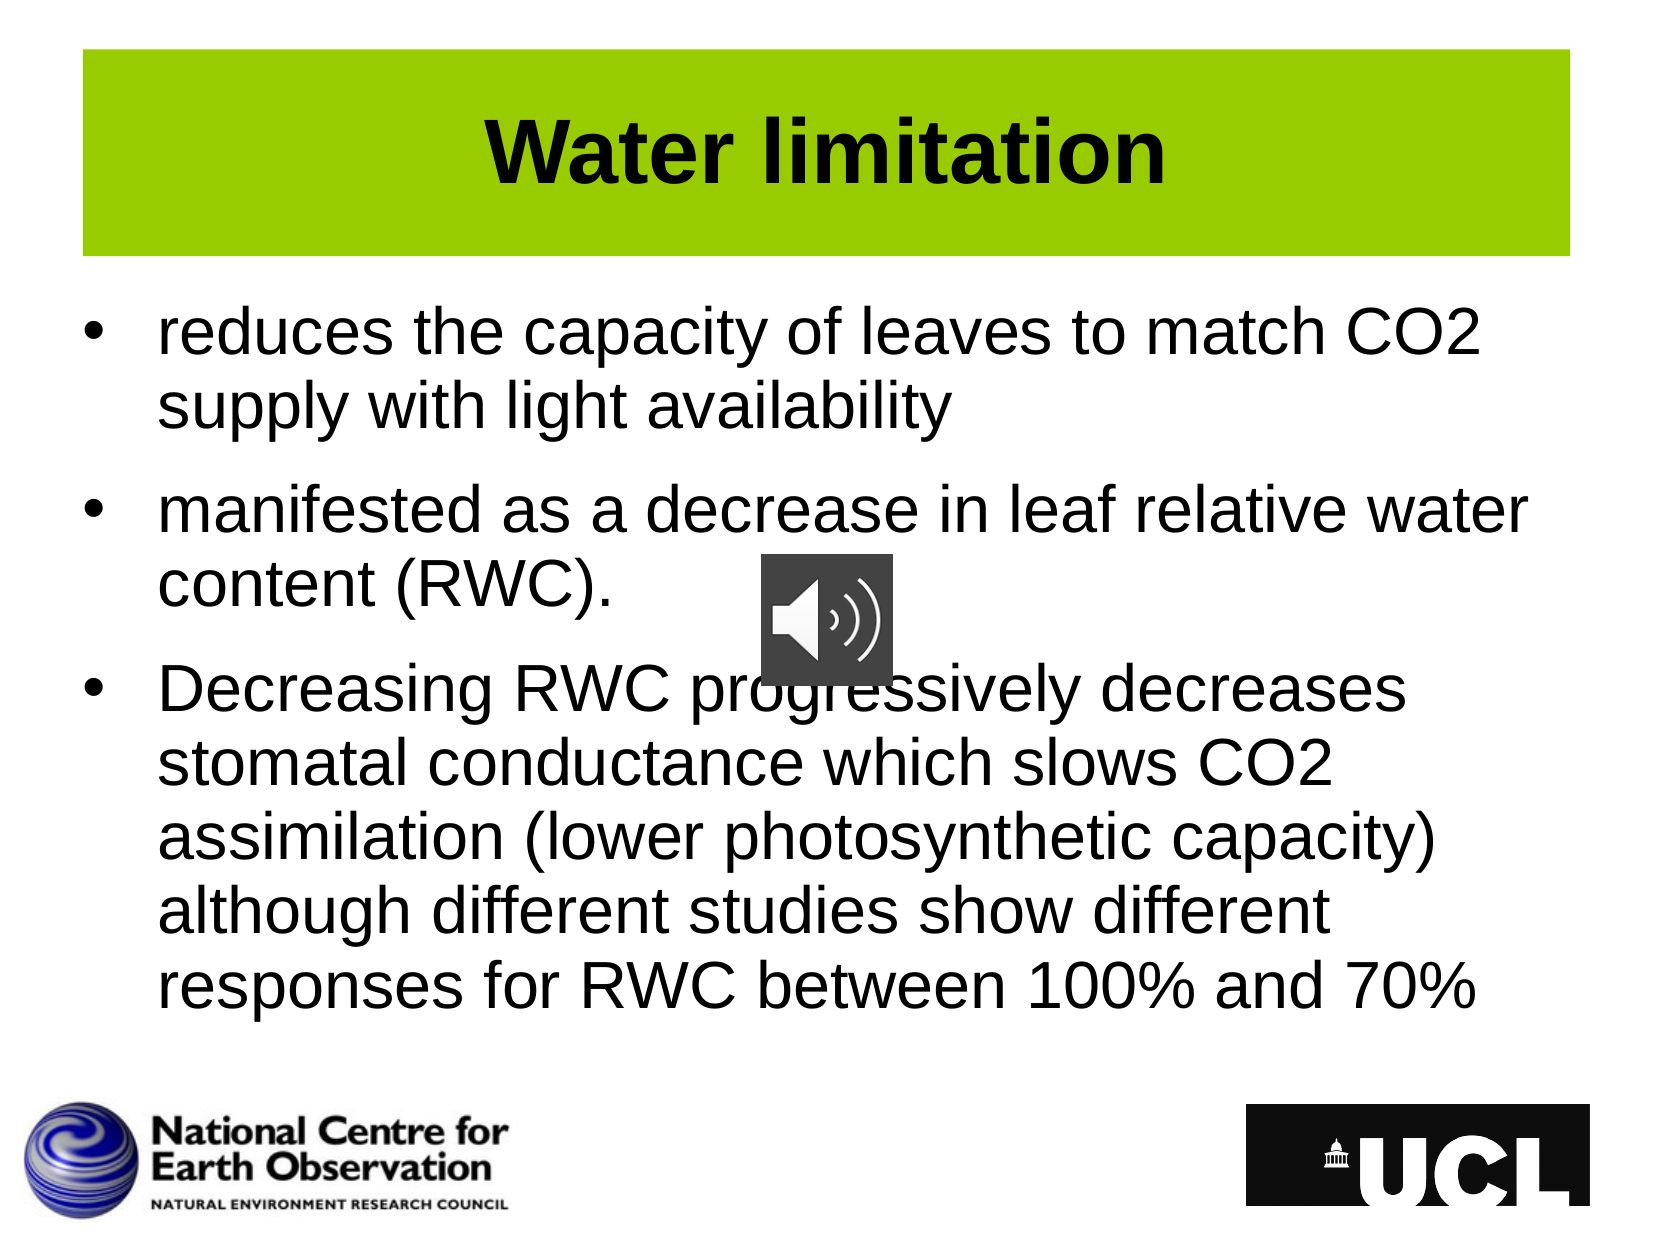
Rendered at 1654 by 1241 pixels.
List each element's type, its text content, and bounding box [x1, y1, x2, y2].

picture [759, 553, 894, 687]
list reduces the capacity of leaves to match CO2 supply with light availability manifested as a decrease in leaf relative water content (RWC). Decreasing RWC progressively decreases stomatal conductance which slows CO2 assimilation (lower photosynthetic capacity) although different studies show different responses for RWC between 100% and 70% [82, 289, 1571, 1109]
title Water limitation [82, 49, 1571, 257]
picture [1246, 1104, 1590, 1206]
picture [23, 1097, 513, 1223]
